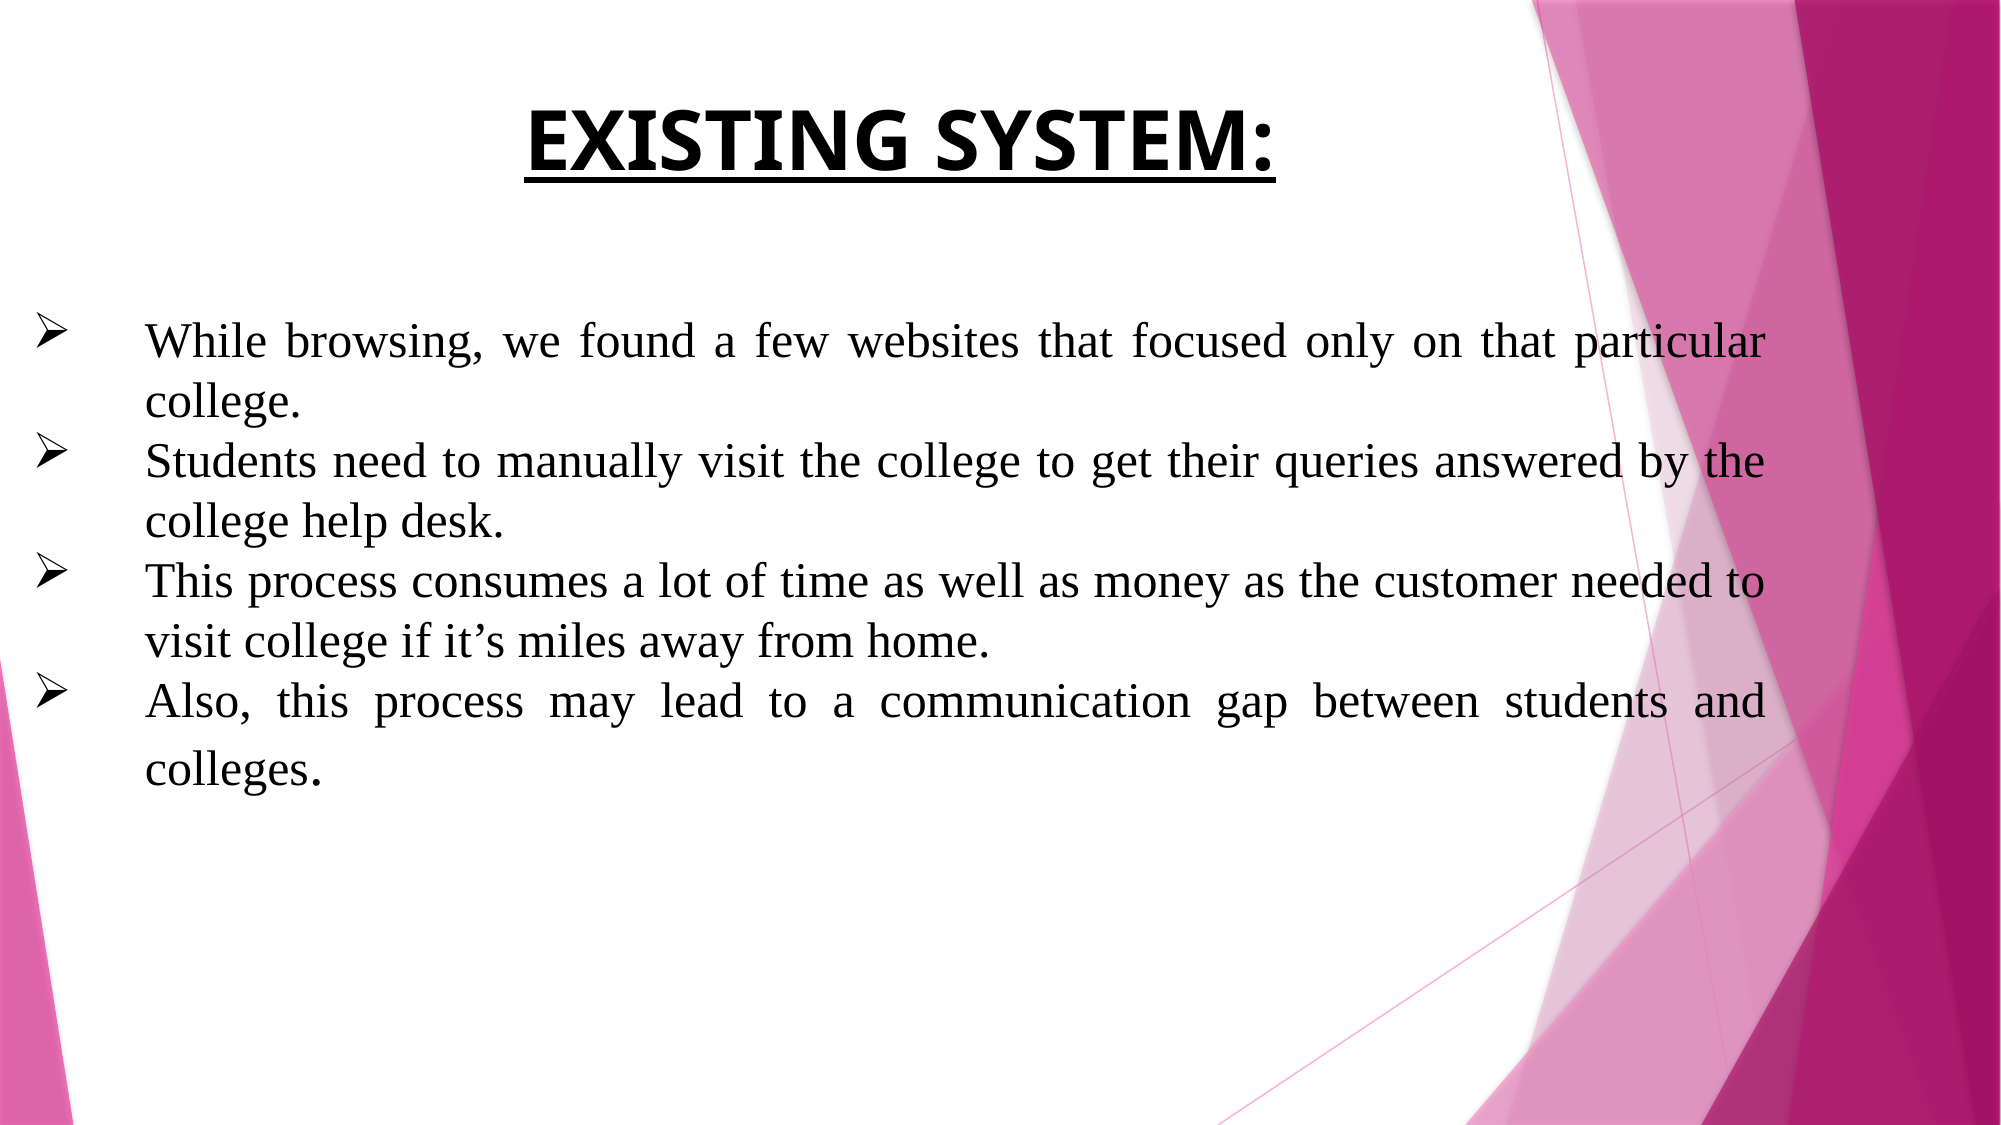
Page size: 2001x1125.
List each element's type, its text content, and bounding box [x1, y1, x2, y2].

text_box EXISTING SYSTEM: While browsing, we found a few websites that focused only on that particular college. Students need to manually visit the college to get their queries answered by the college help desk. This process consumes a lot of time as well as money as the customer needed to visit college if it’s miles away from home. Also, this process may lead to a communication gap between students and colleges. [17, 79, 1782, 805]
